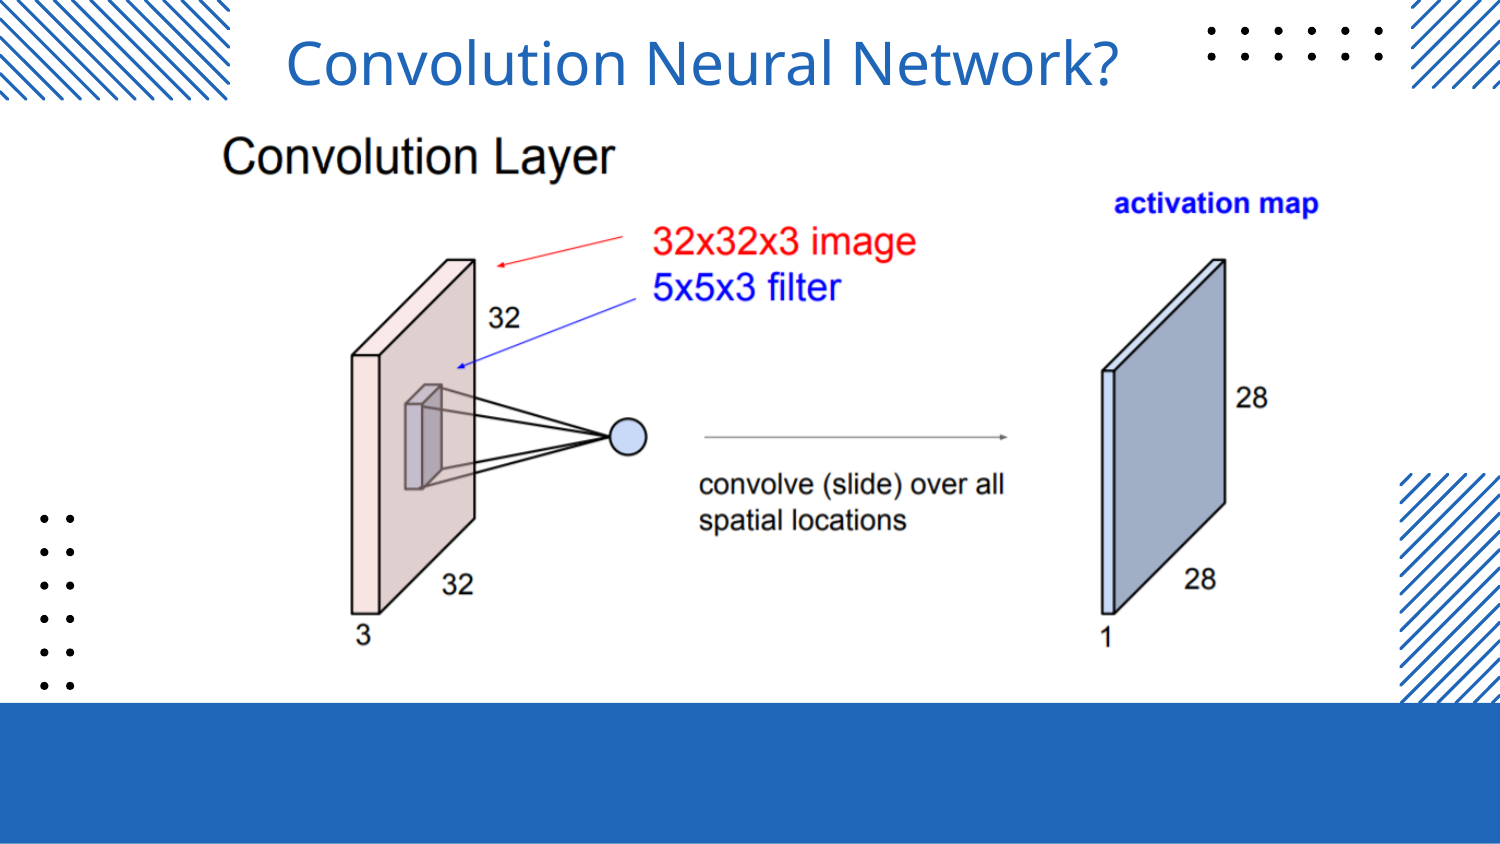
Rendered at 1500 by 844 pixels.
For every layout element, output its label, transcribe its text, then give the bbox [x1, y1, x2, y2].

picture [204, 112, 1350, 675]
title Convolution Neural Network? [127, 0, 1280, 113]
